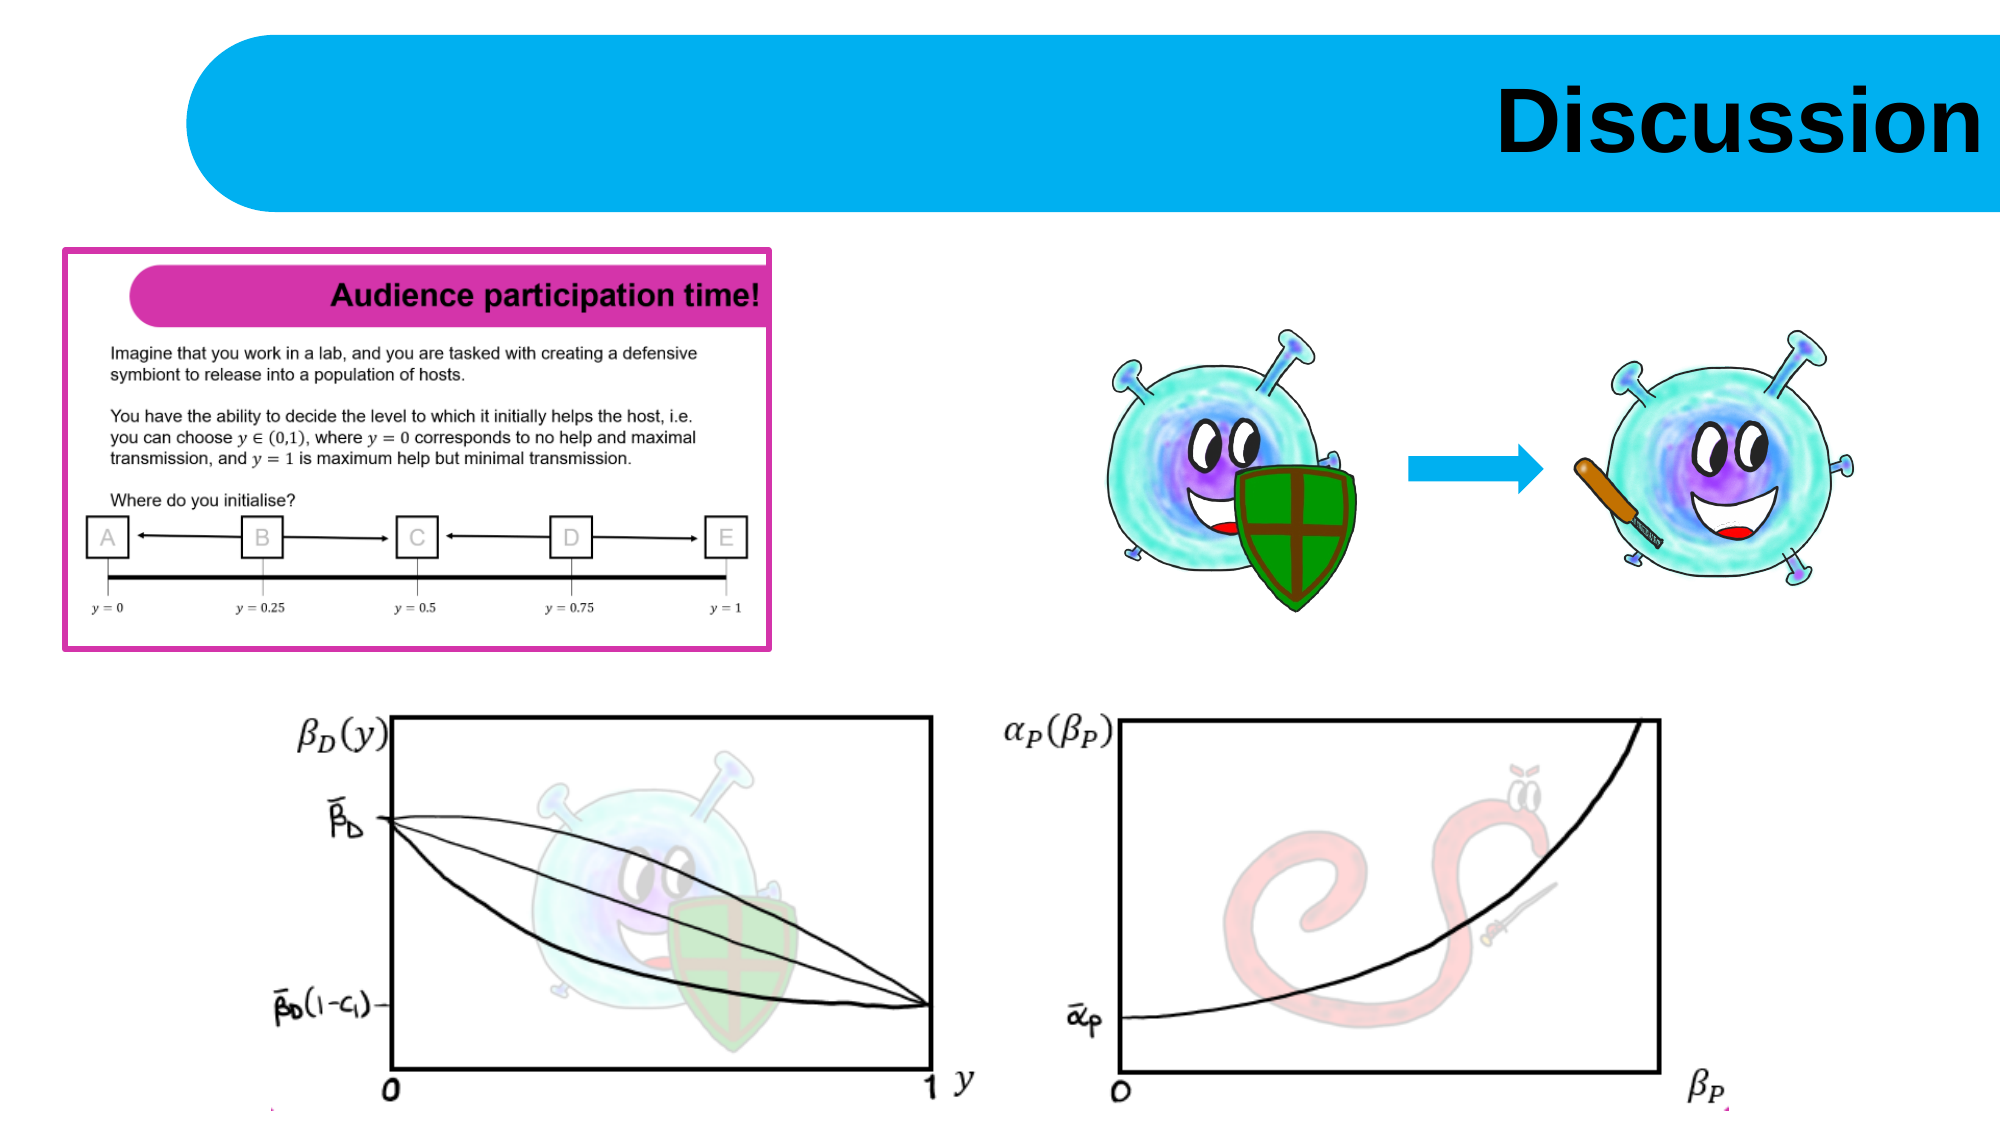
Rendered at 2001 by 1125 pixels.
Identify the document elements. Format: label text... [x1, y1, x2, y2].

title Discussion [230, 14, 2000, 232]
picture [1092, 322, 1363, 615]
picture [271, 213, 1925, 1111]
picture [68, 254, 766, 646]
text_box [1407, 441, 1543, 497]
